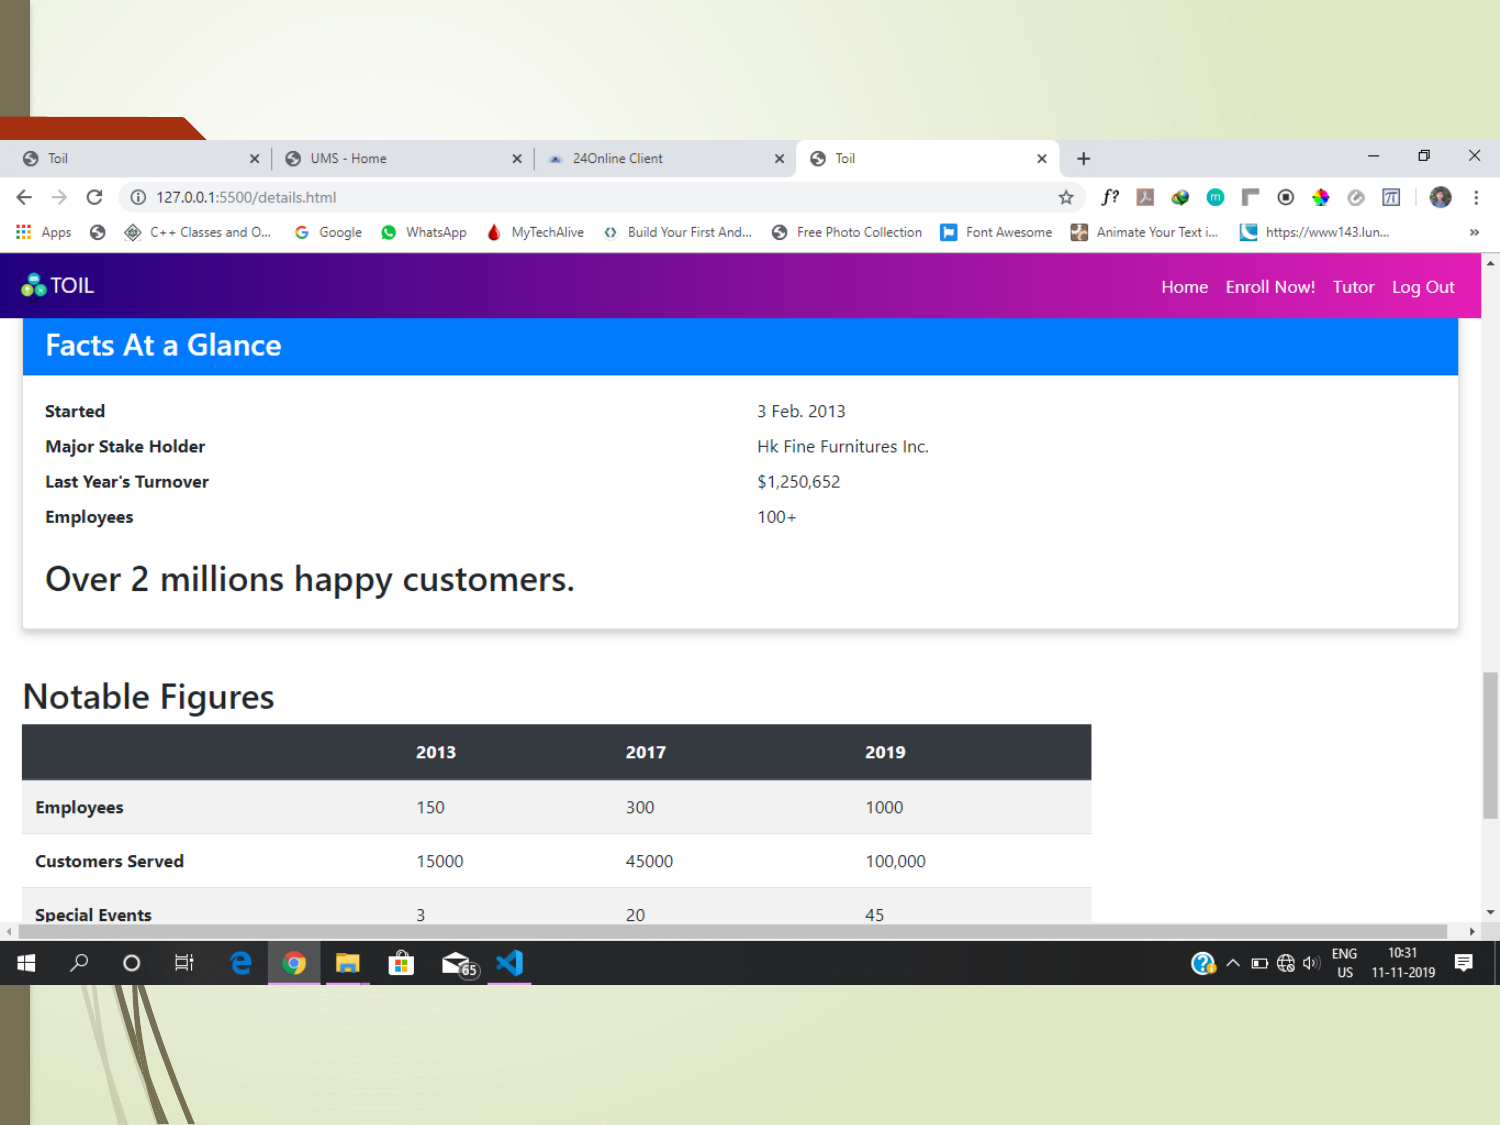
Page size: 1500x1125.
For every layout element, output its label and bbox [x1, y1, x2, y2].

picture [0, 140, 1500, 985]
